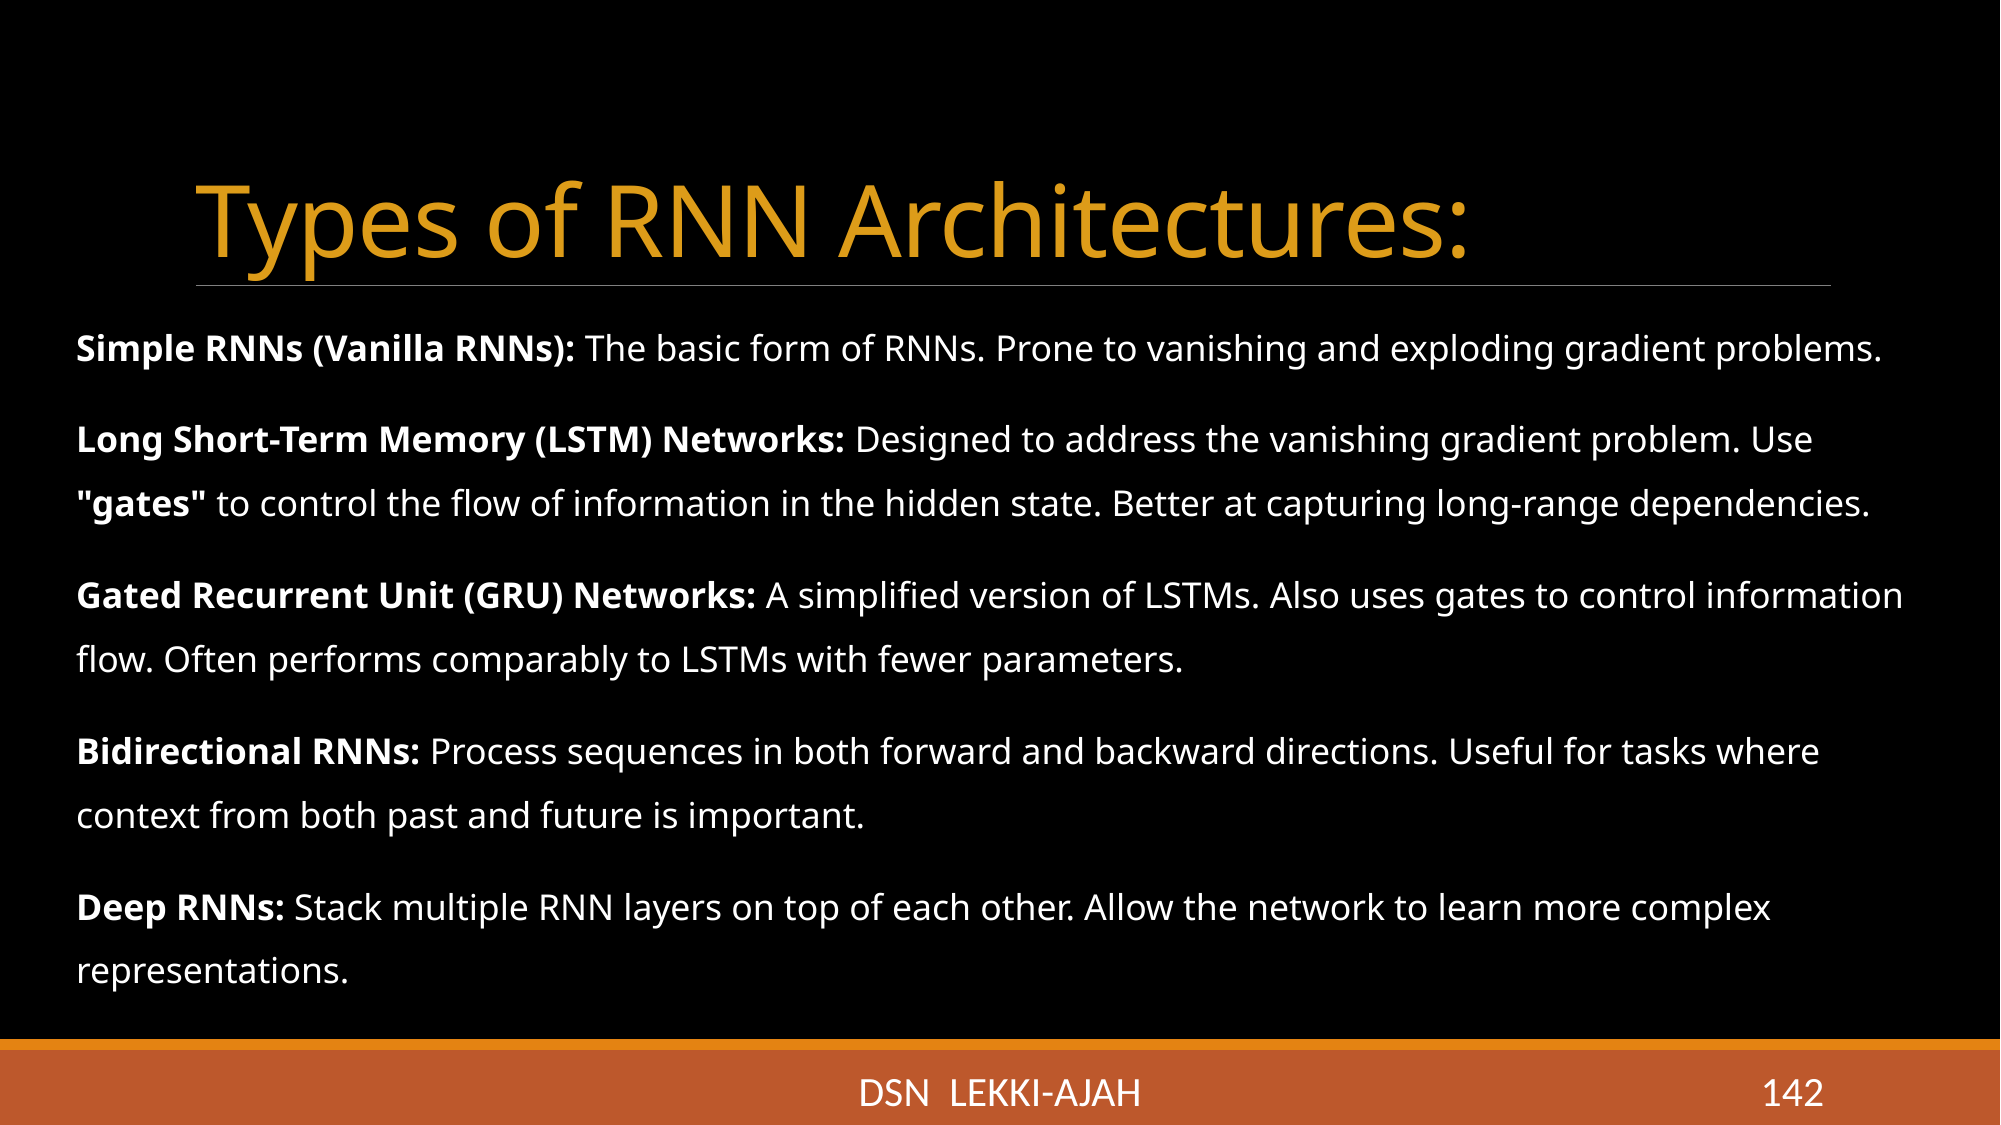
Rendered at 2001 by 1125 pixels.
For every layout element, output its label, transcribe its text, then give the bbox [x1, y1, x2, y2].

title Types of RNN Architectures: [180, 47, 1830, 285]
slide_number 142 [1624, 1059, 1840, 1120]
footer DSN LEKKI-AJAH [604, 1059, 1396, 1120]
list Simple RNNs (Vanilla RNNs): The basic form of RNNs. Prone to vanishing and exploding gradient problems. Long Short-Term Memory (LSTM) Networks: Designed to address the vanishing gradient problem. Use "gates" to control the flow of information in the hidden state. Better at capturing long-range dependencies. Gated Recurrent Unit (GRU) Networks: A simplified version of LSTMs. Also uses gates to control information flow. Often performs comparably to LSTMs with fewer parameters. Bidirectional RNNs: Process sequences in both forward and backward directions. Useful for tasks where context from both past and future is important. Deep RNNs: Stack multiple RNN layers on top of each other. Allow the network to learn more complex representations. [60, 296, 1918, 1025]
